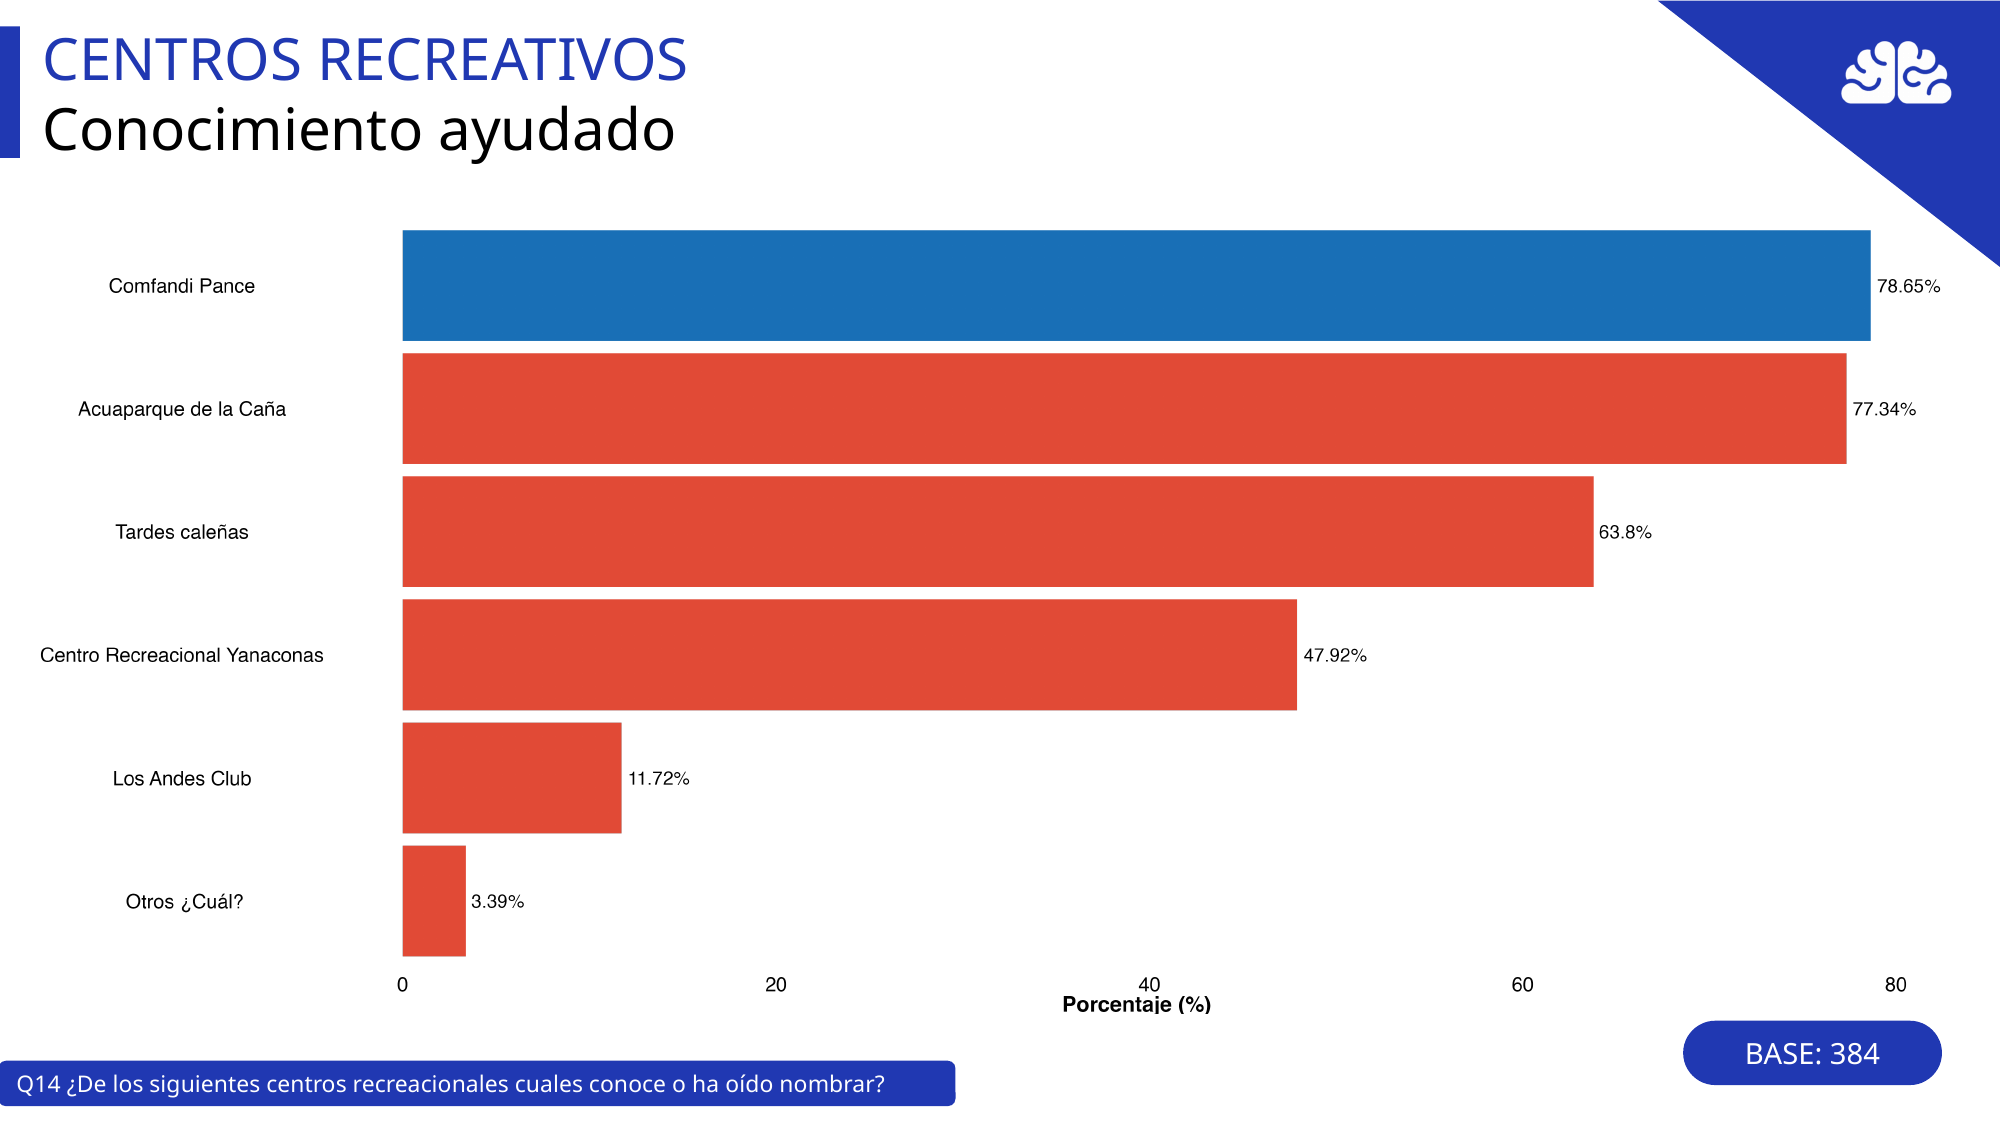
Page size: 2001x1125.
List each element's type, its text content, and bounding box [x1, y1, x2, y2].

picture [1840, 40, 1953, 106]
text_box [1657, 0, 2000, 267]
title CENTROS RECREATIVOS Conocimiento ayudado [40, 20, 1185, 182]
text_box Q14 ¿De los siguientes centros recreacionales cuales conoce o ha oído nombrar? [1, 1061, 1002, 1105]
picture [40, 182, 1945, 1015]
text_box [1683, 1025, 1942, 1086]
text_box BASE: 384 [1701, 1027, 1924, 1078]
text_box [0, 26, 20, 158]
